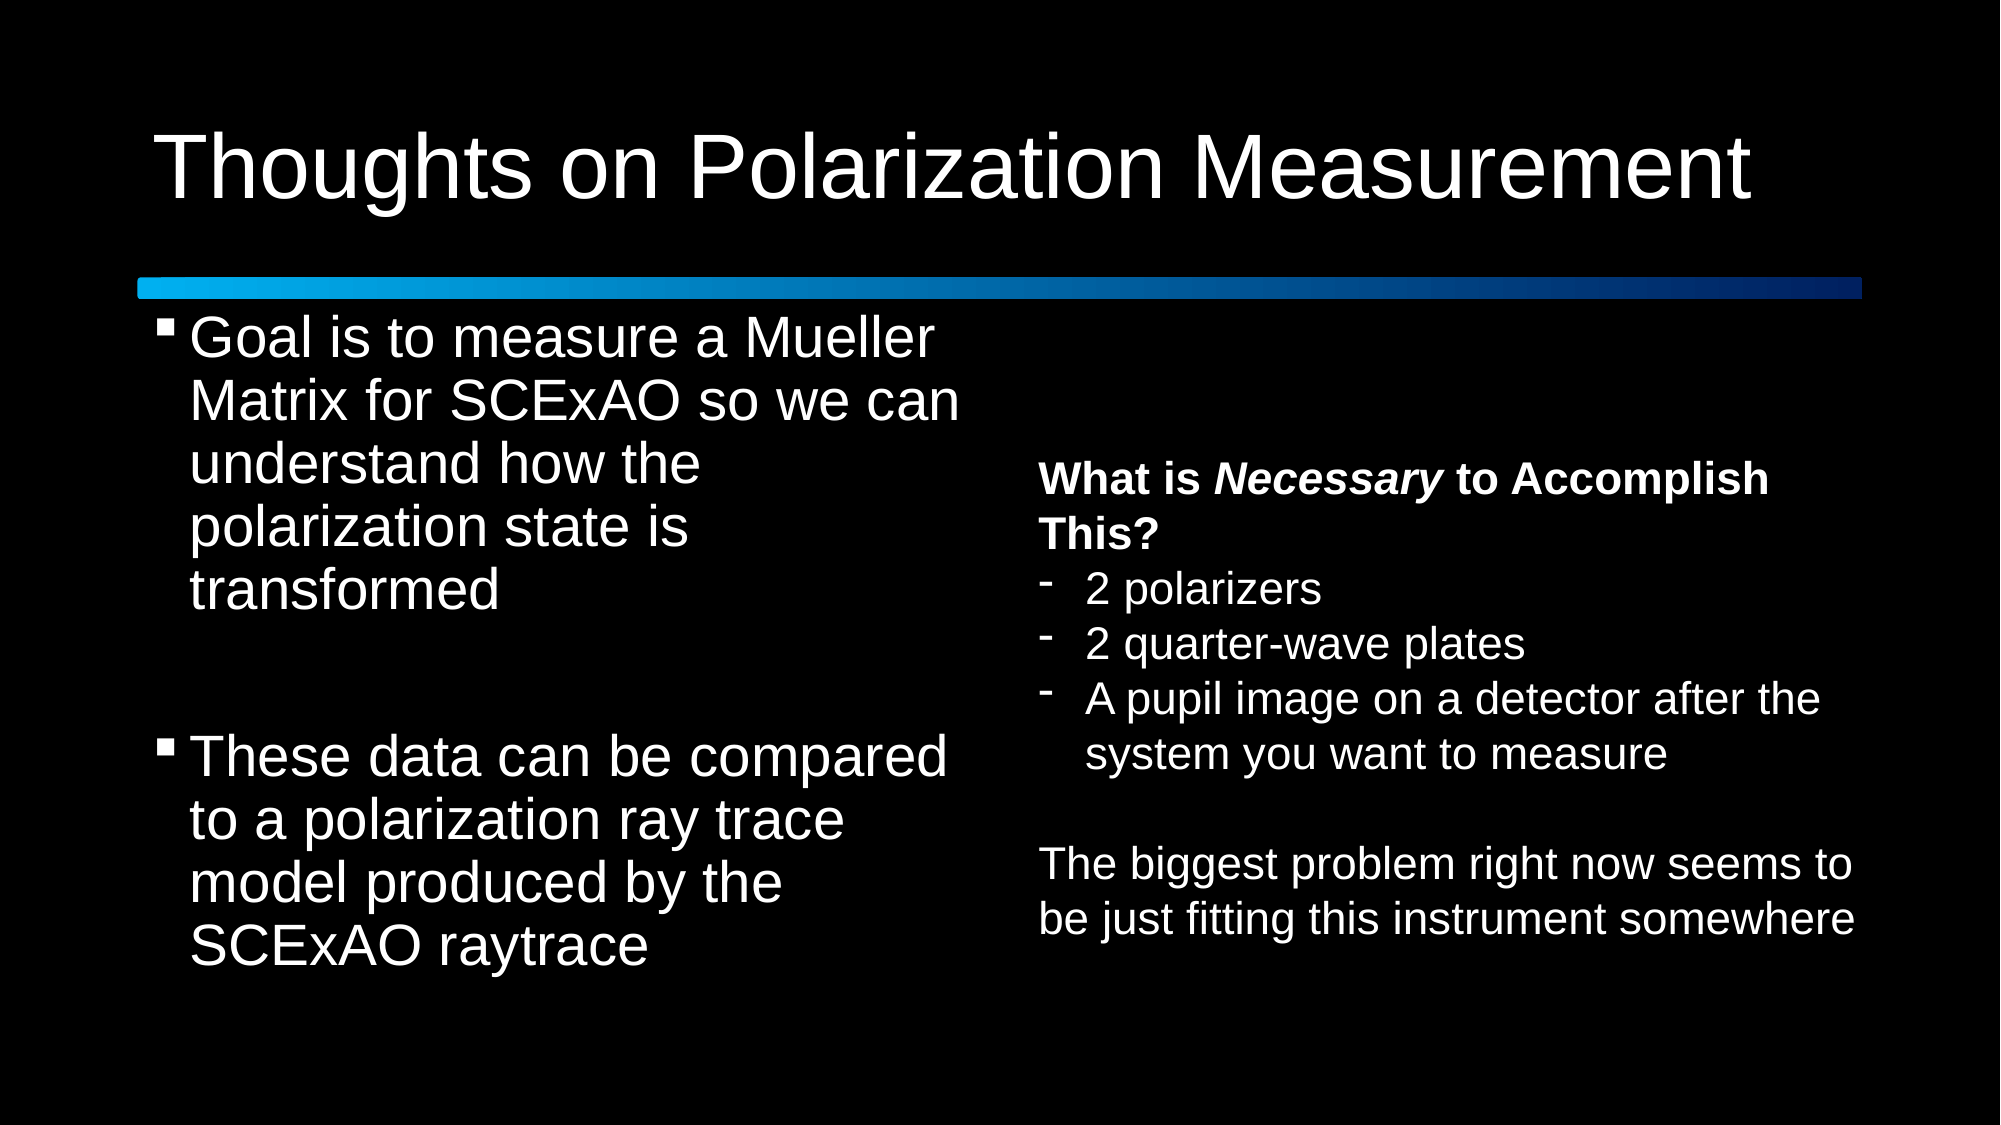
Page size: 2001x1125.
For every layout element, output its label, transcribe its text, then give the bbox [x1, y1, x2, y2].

title Thoughts on Polarization Measurement [137, 59, 1863, 278]
text_box What is Necessary to Accomplish This? 2 polarizers 2 quarter-wave plates A pupil image on a detector after the system you want to measure The biggest problem right now seems to be just fitting this instrument somewhere [1023, 441, 1886, 951]
list Goal is to measure a Mueller Matrix for SCExAO so we can understand how the polarization state is transformed These data can be compared to a polarization ray trace model produced by the SCExAO raytrace [137, 299, 1000, 1014]
